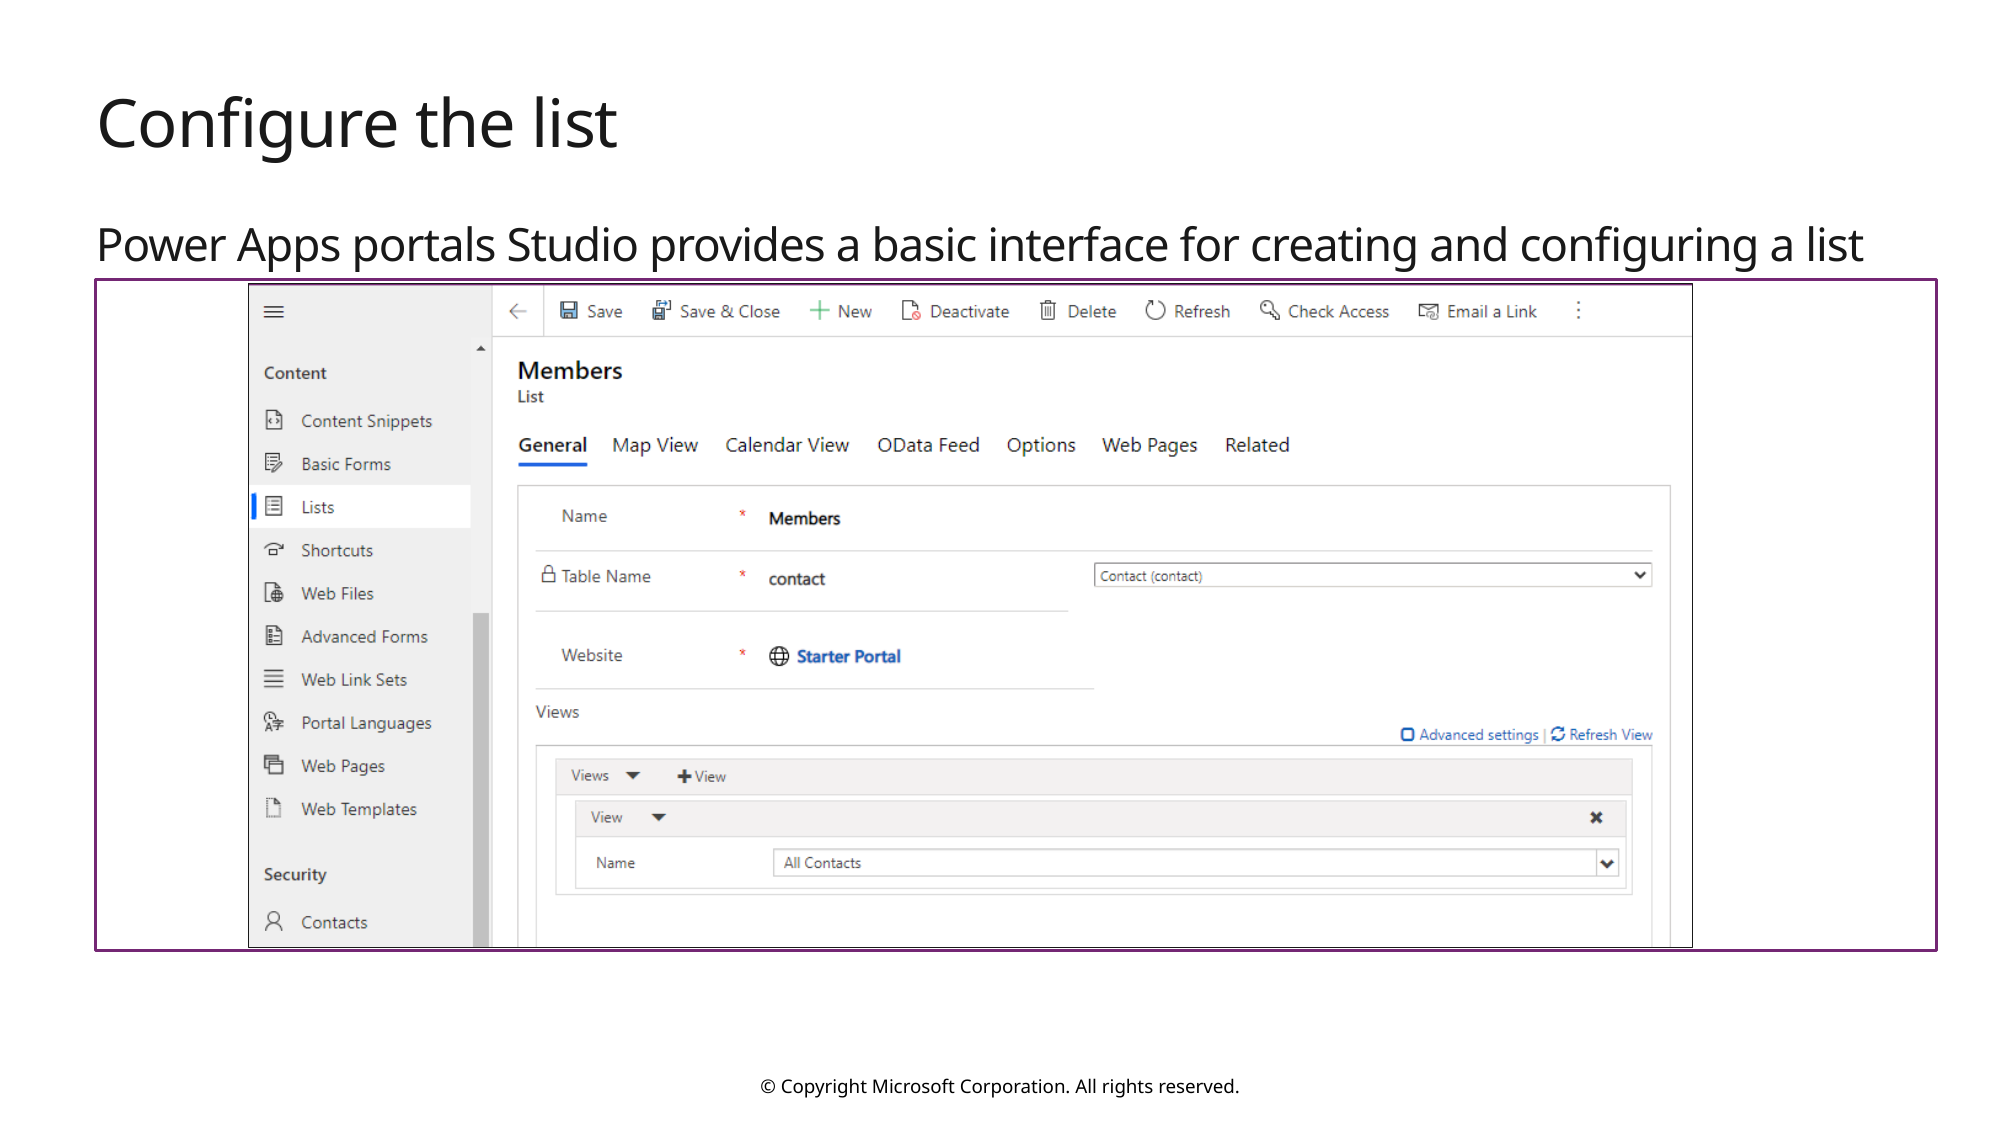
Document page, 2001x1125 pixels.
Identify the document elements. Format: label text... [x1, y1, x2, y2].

text_box Power Apps portals Studio provides a basic interface for creating and configuring a list [95, 208, 1904, 279]
picture [248, 283, 1693, 947]
text_box [95, 278, 1937, 952]
title Configure the list [96, 75, 1904, 165]
